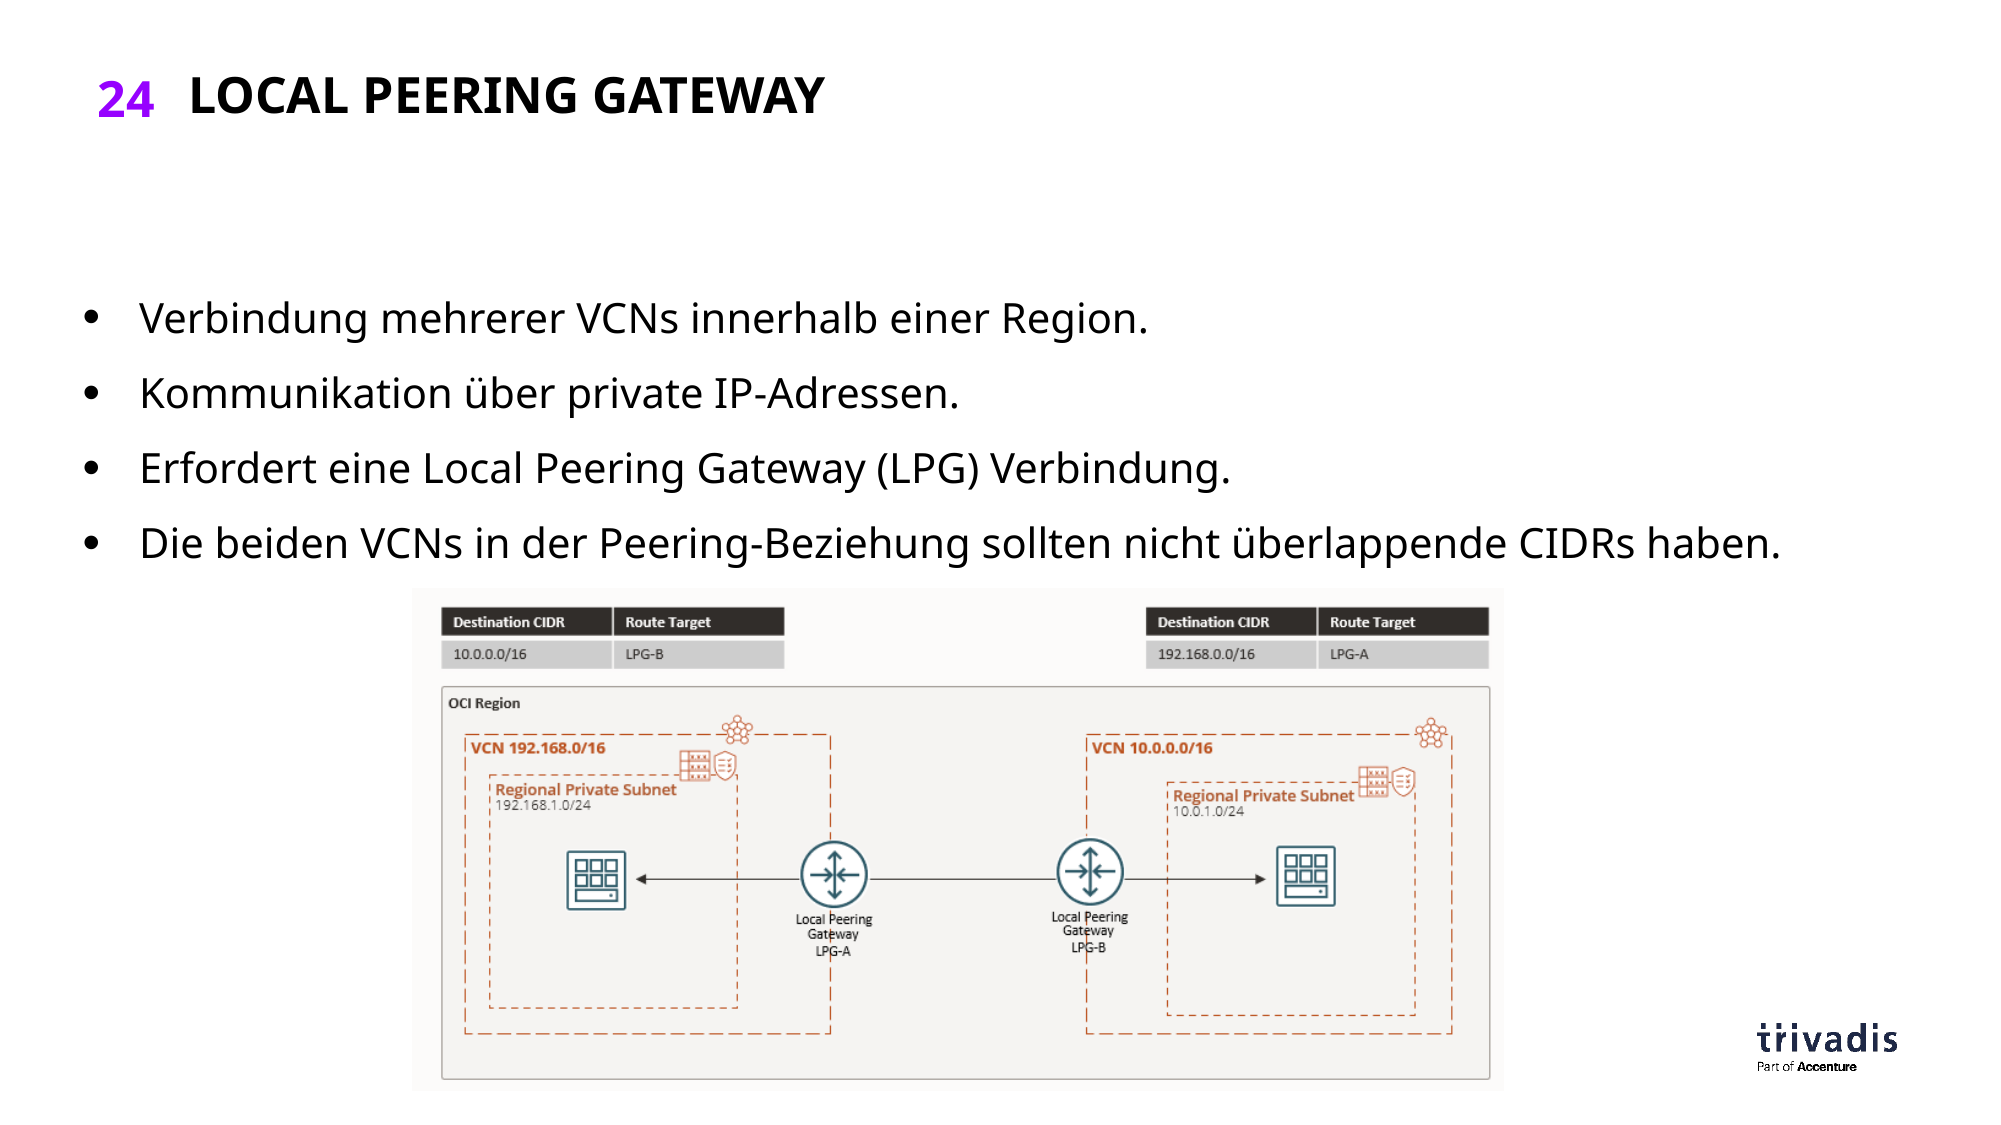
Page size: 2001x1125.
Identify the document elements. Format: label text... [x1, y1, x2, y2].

list Verbindung mehrerer VCNs innerhalb einer Region. Kommunikation über private IP-Adressen. Erfordert eine Local Peering Gateway (LPG) Verbindung. Die beiden VCNs in der Peering-Beziehung sollten nicht überlappende CIDRs haben. [65, 284, 1933, 1062]
picture [412, 588, 1504, 1092]
picture [1757, 1062, 1897, 1071]
title Local peering gateway [170, 63, 1933, 136]
